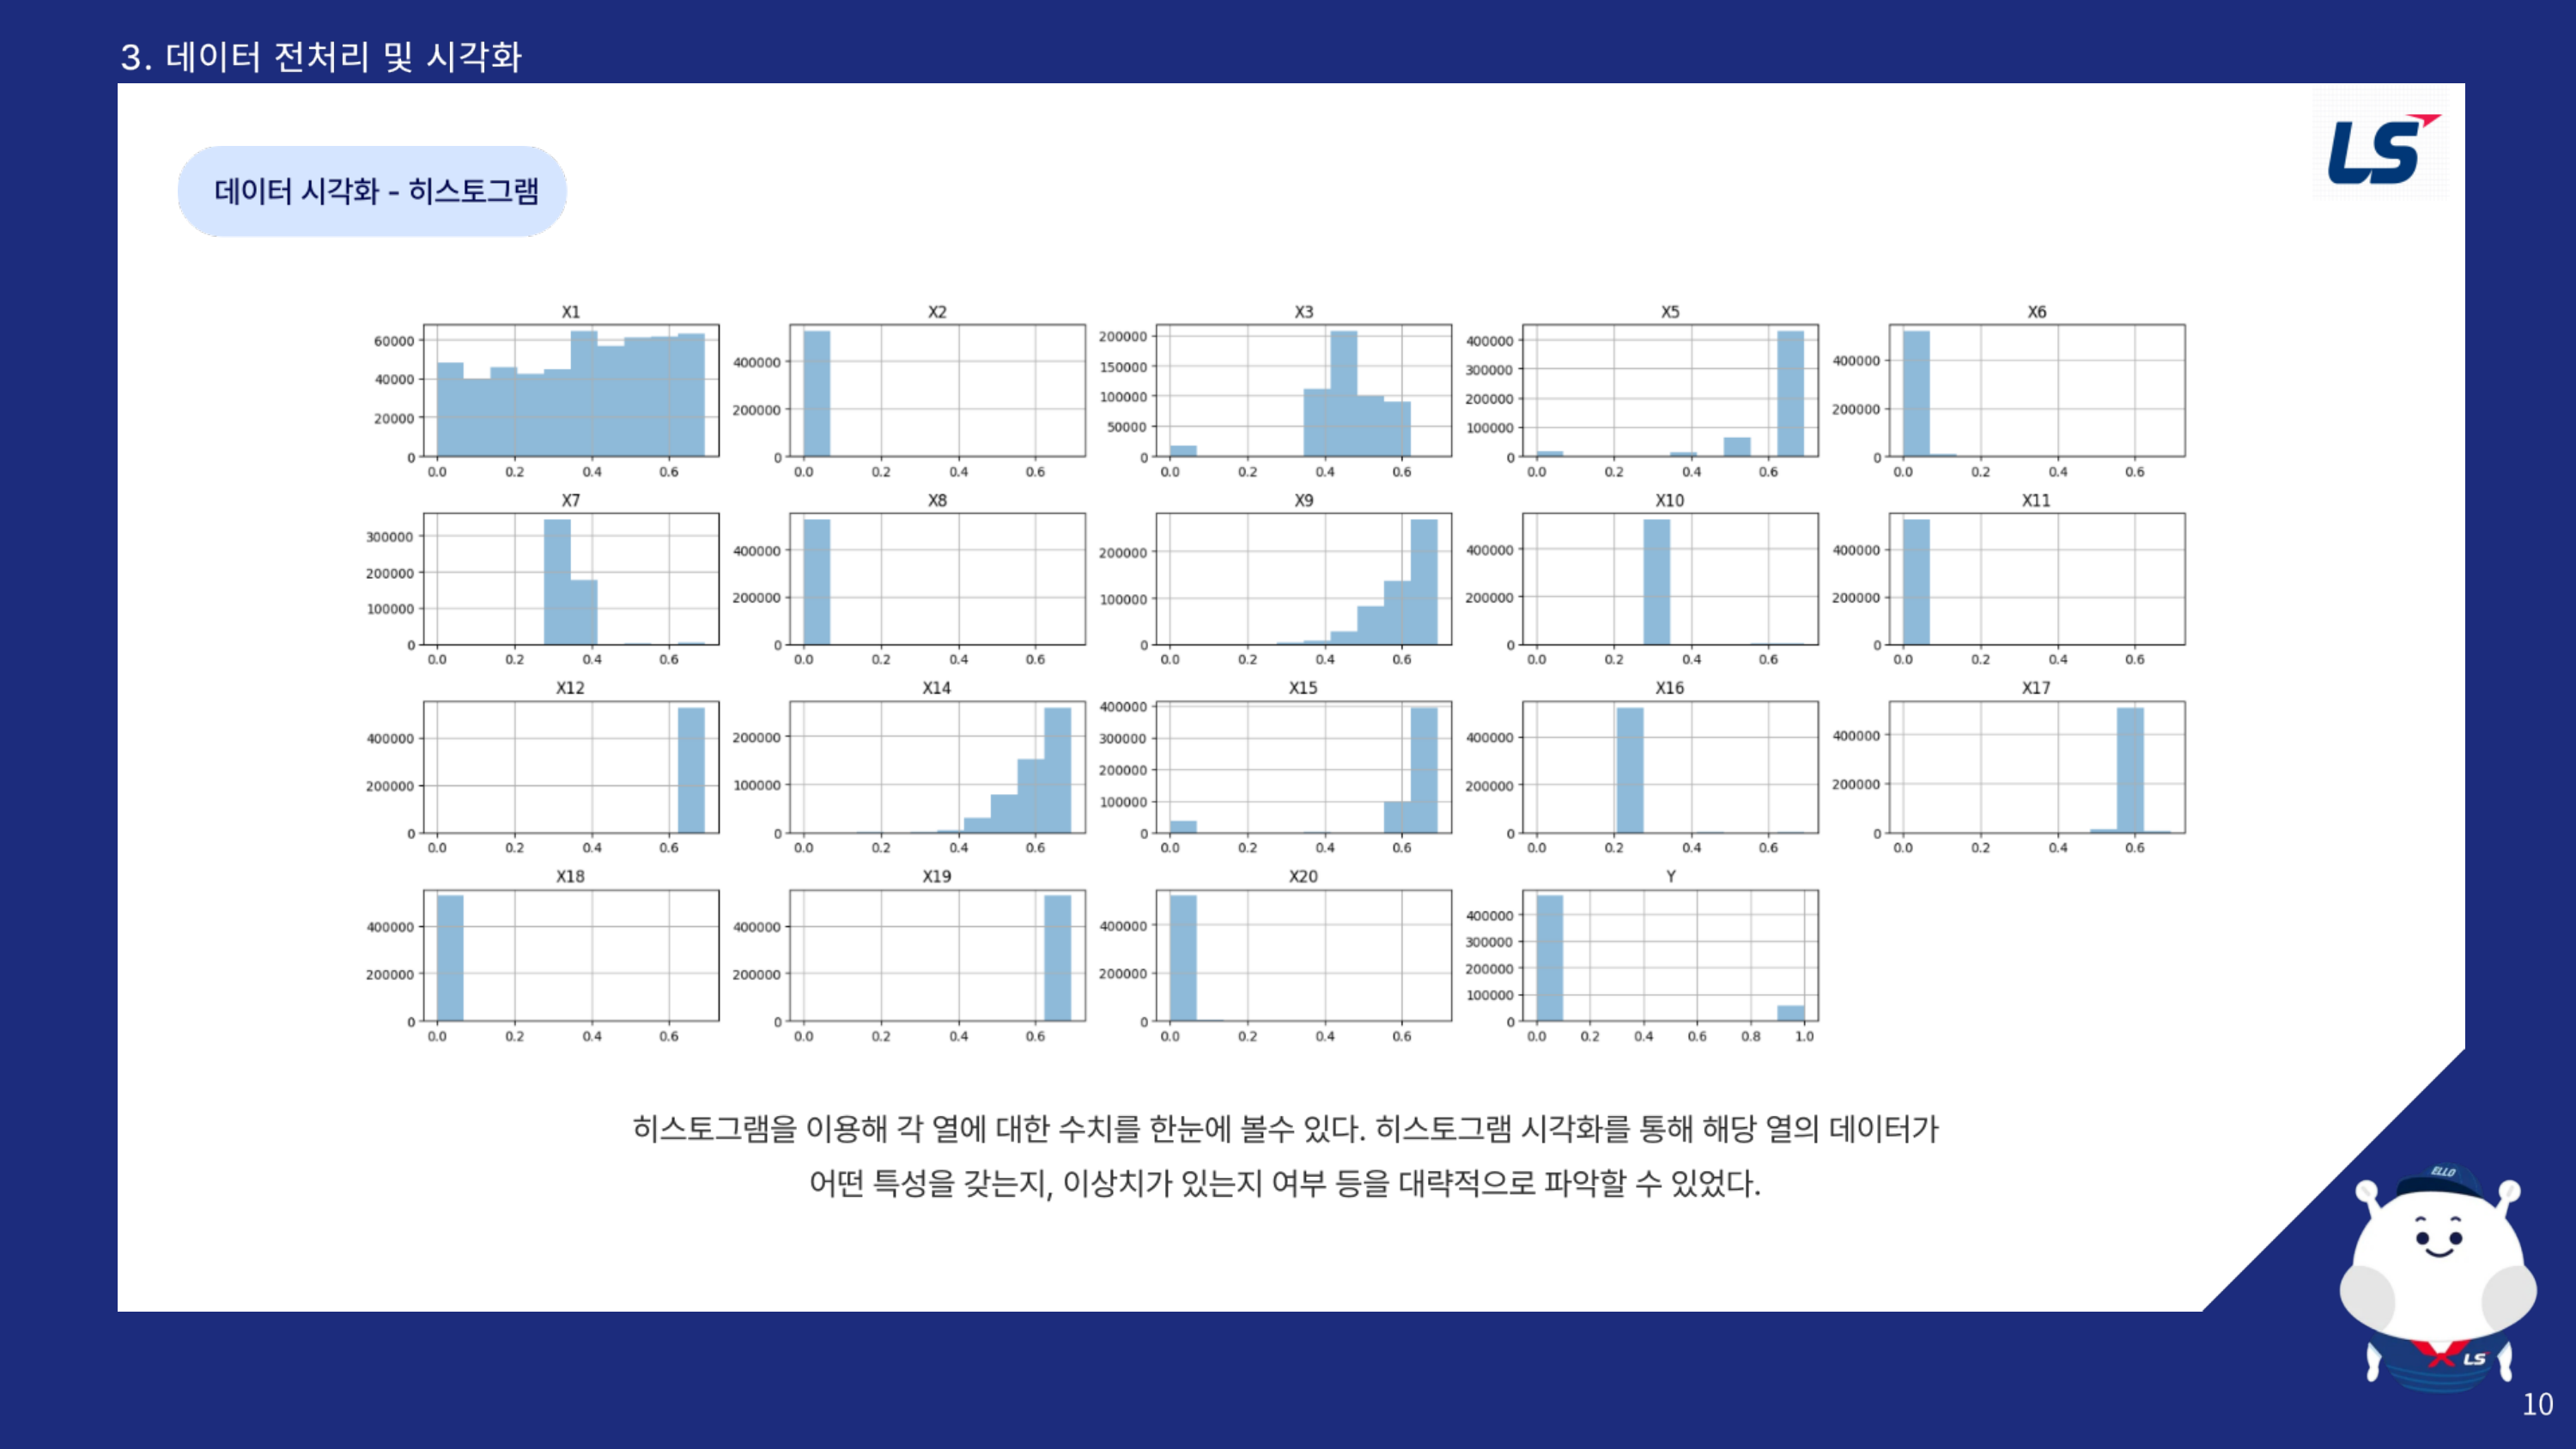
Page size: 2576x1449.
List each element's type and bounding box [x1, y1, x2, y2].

picture [109, 21, 558, 167]
picture [188, 1096, 2196, 1236]
text_box [178, 146, 568, 238]
text_box [117, 83, 2465, 1313]
text_box [2299, 1140, 2576, 1362]
text_box [279, 223, 2271, 1174]
picture [2063, 1363, 2576, 1449]
text_box [2312, 85, 2451, 201]
